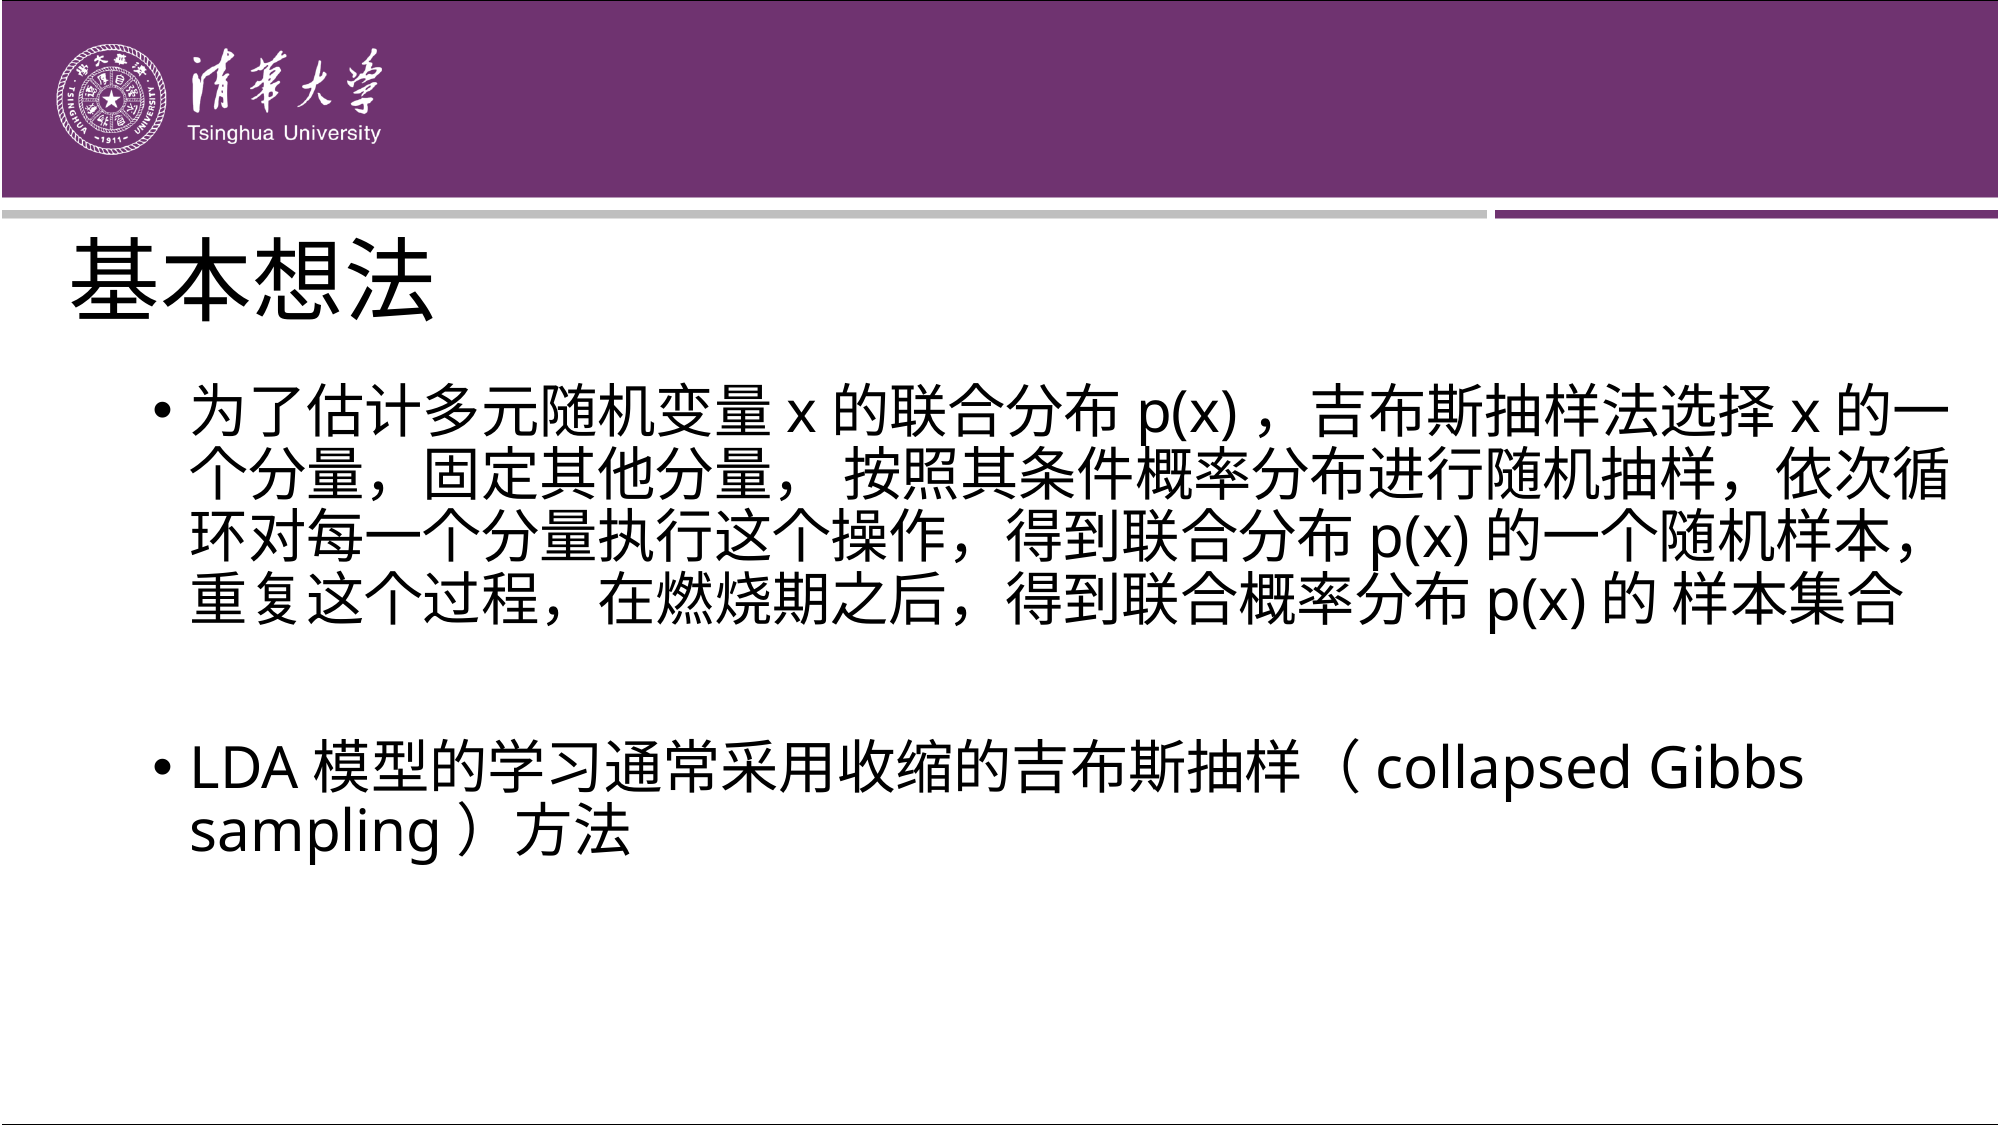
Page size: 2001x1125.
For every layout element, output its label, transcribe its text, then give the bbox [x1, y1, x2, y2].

picture [2, 0, 1998, 1125]
list 为了估计多元随机变量x的联合分布p(x)，吉布斯抽样法选择x的一个分量，固定其他分量， 按照其条件概率分布进行随机抽样，依次循环对每一个分量执行这个操作，得到联合分布p(x)的一个随机样本，重复这个过程，在燃烧期之后，得到联合概率分布p(x)的 样本集合 LDA模型的学习通常采用收缩的吉布斯抽样（collapsed Gibbs sampling）方法 [137, 374, 1975, 1089]
title 基本想法 [53, 176, 1779, 394]
